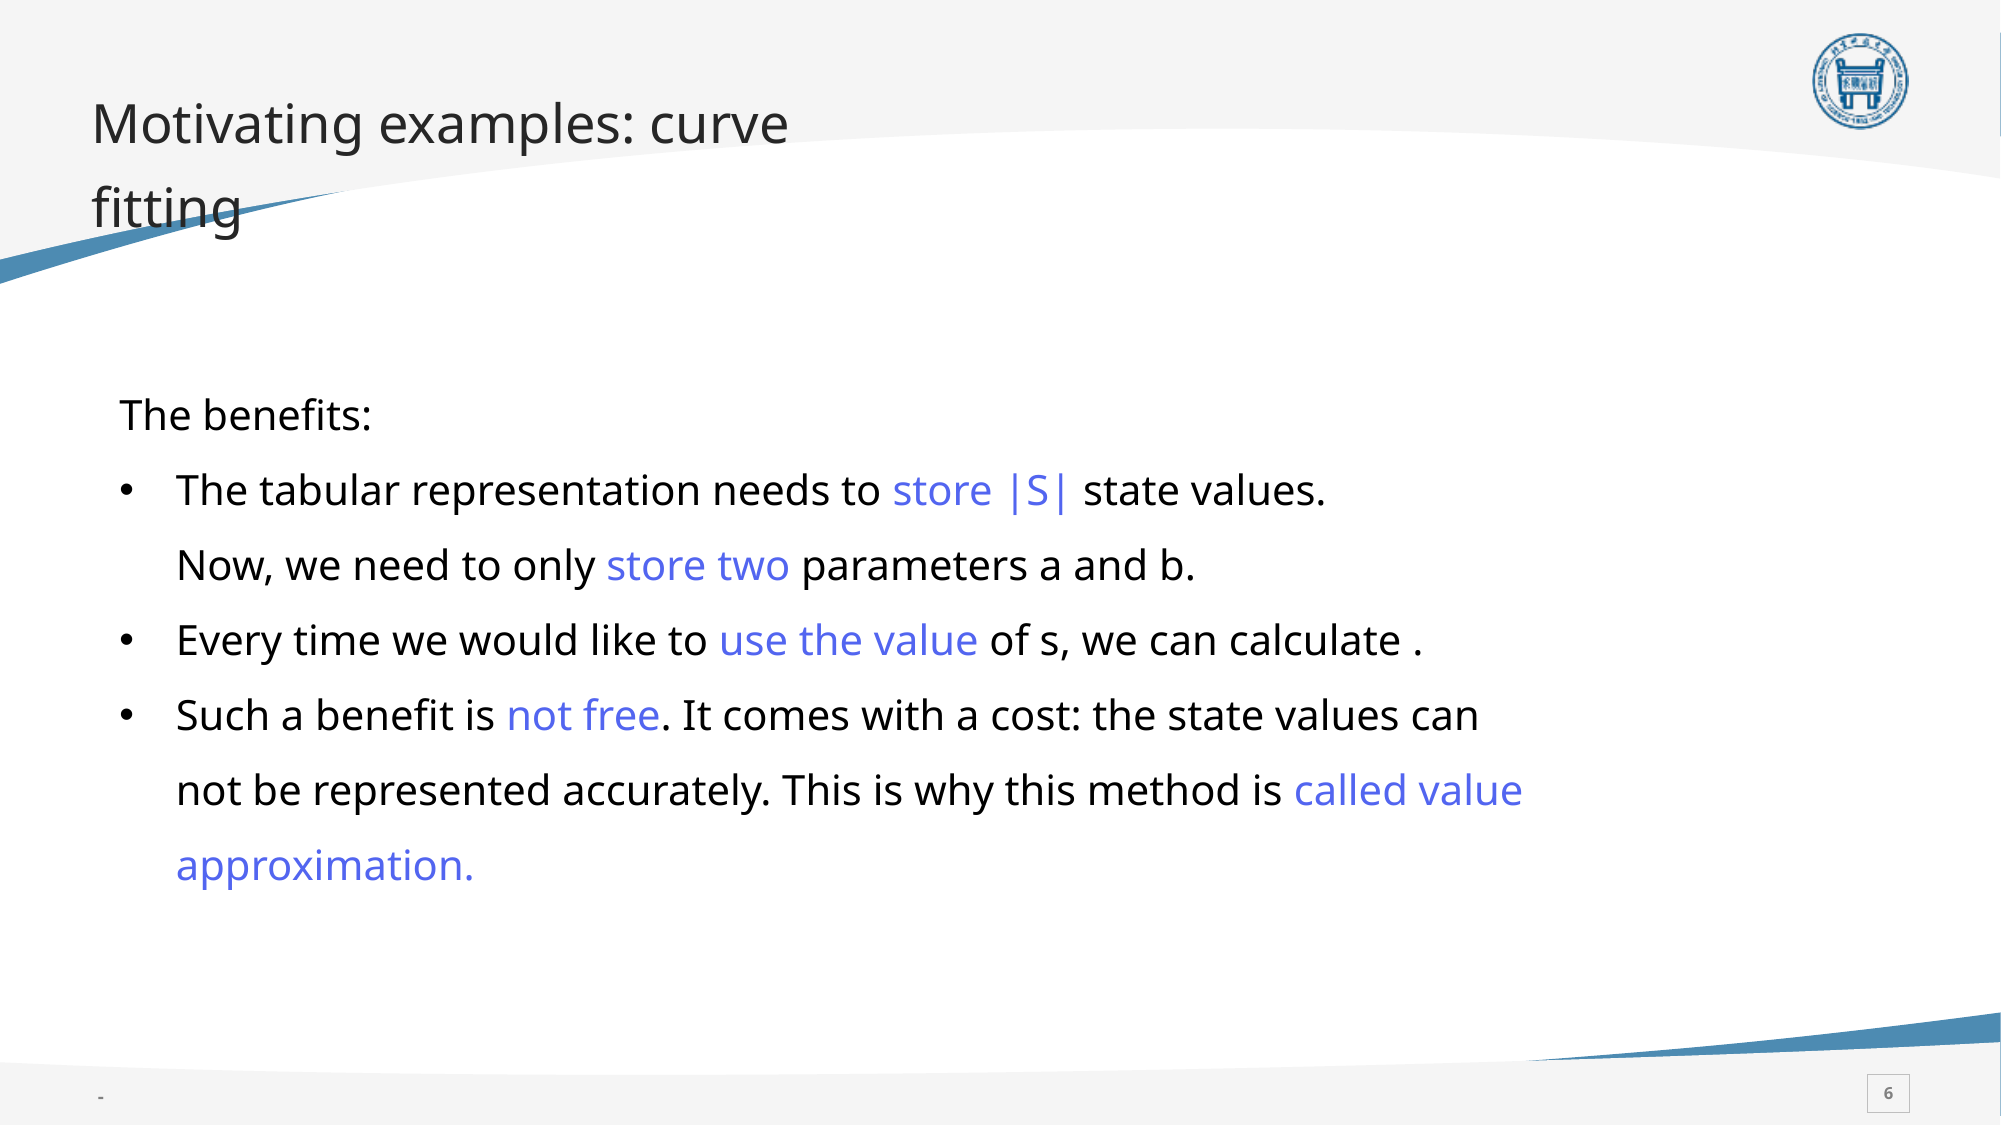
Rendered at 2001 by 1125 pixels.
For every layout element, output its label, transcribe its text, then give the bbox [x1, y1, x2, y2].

title Motivating examples: curve fitting [79, 57, 824, 146]
picture [1812, 33, 1909, 130]
